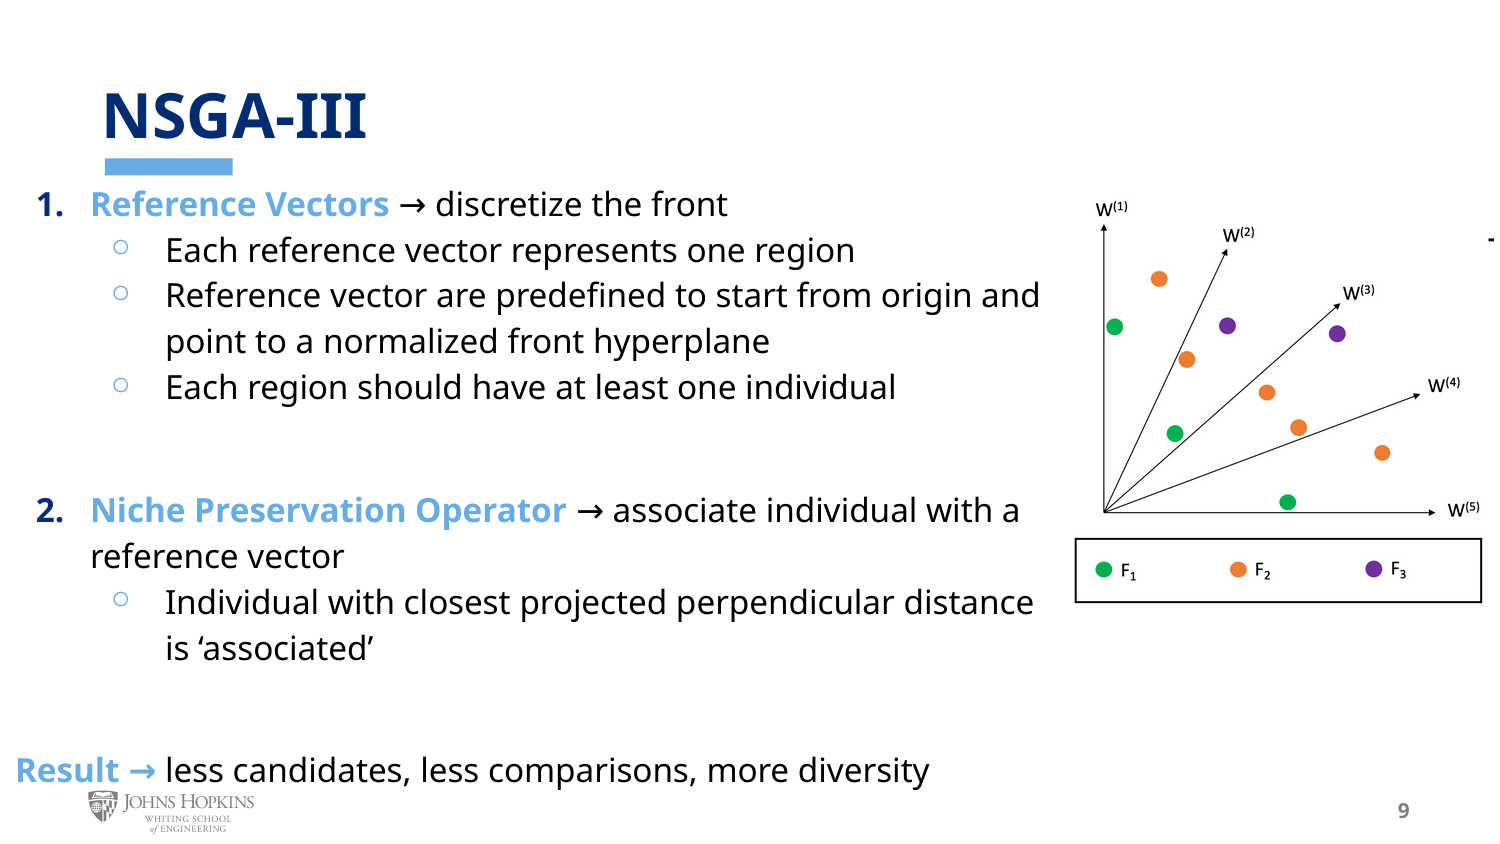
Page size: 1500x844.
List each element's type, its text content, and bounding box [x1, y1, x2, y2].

title NSGA-III [86, 76, 1414, 161]
list Reference Vectors → discretize the front Each reference vector represents one region Reference vector are predefined to start from origin and point to a normalized front hyperplane Each region should have at least one individual Niche Preservation Operator → associate individual with a reference vector Individual with closest projected perpendicular distance is ‘associated’ Result → less candidates, less comparisons, more diversity [0, 169, 1065, 804]
picture [1063, 169, 1494, 615]
